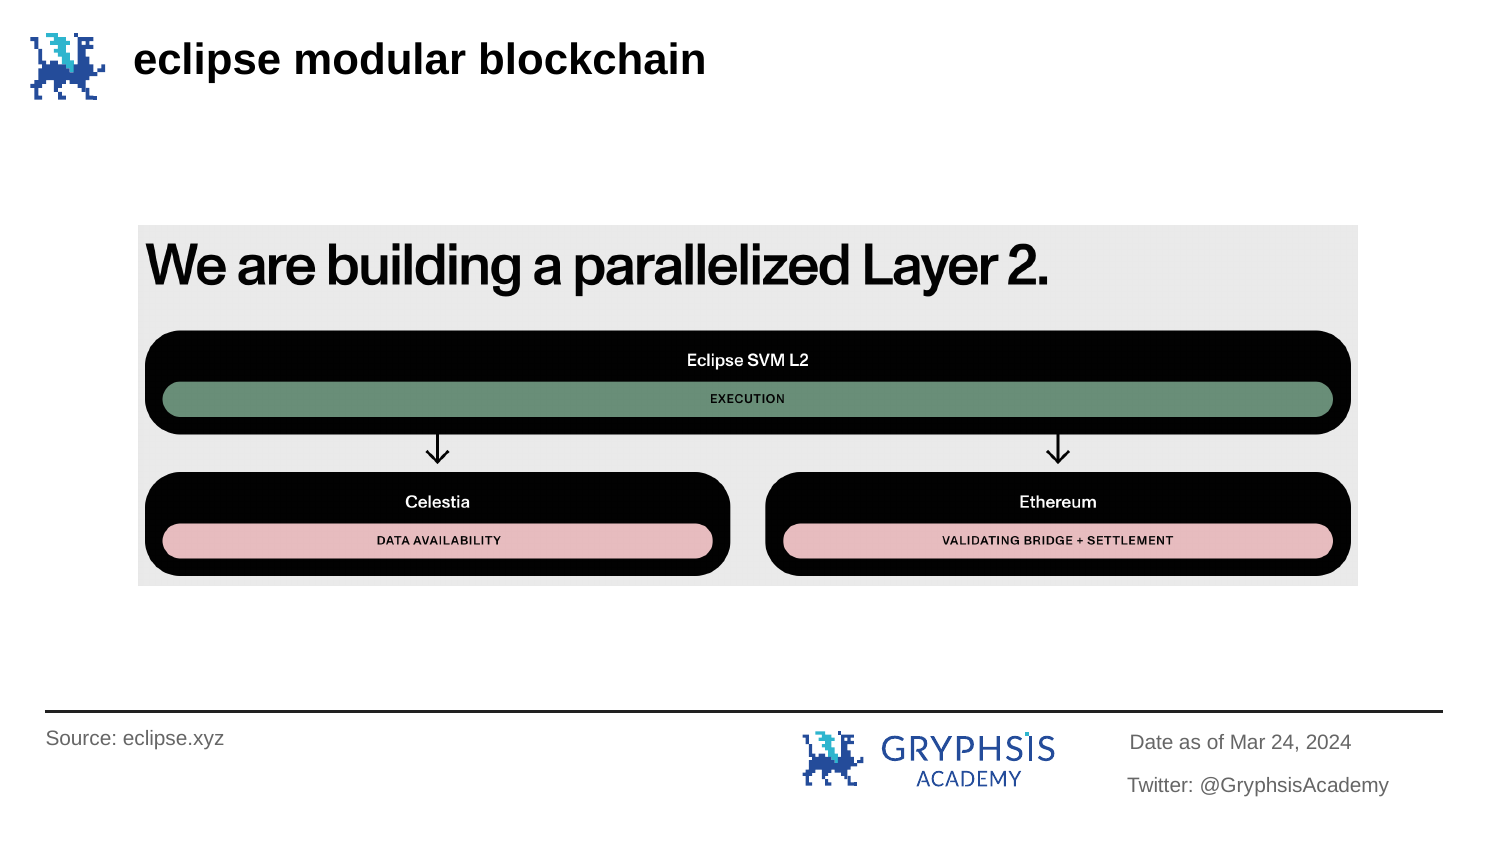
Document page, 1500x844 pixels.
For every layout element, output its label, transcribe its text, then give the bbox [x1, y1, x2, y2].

text_box Twitter: @GryphsisAcademy [1111, 758, 1439, 809]
text_box Source: eclipse.xyz [30, 711, 756, 762]
picture [138, 224, 1359, 586]
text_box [881, 732, 1055, 787]
text_box Date as of Mar 24, 2024 [1114, 719, 1441, 745]
text_box eclipse modular blockchain [117, 15, 1449, 99]
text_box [30, 32, 106, 100]
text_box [802, 731, 864, 786]
